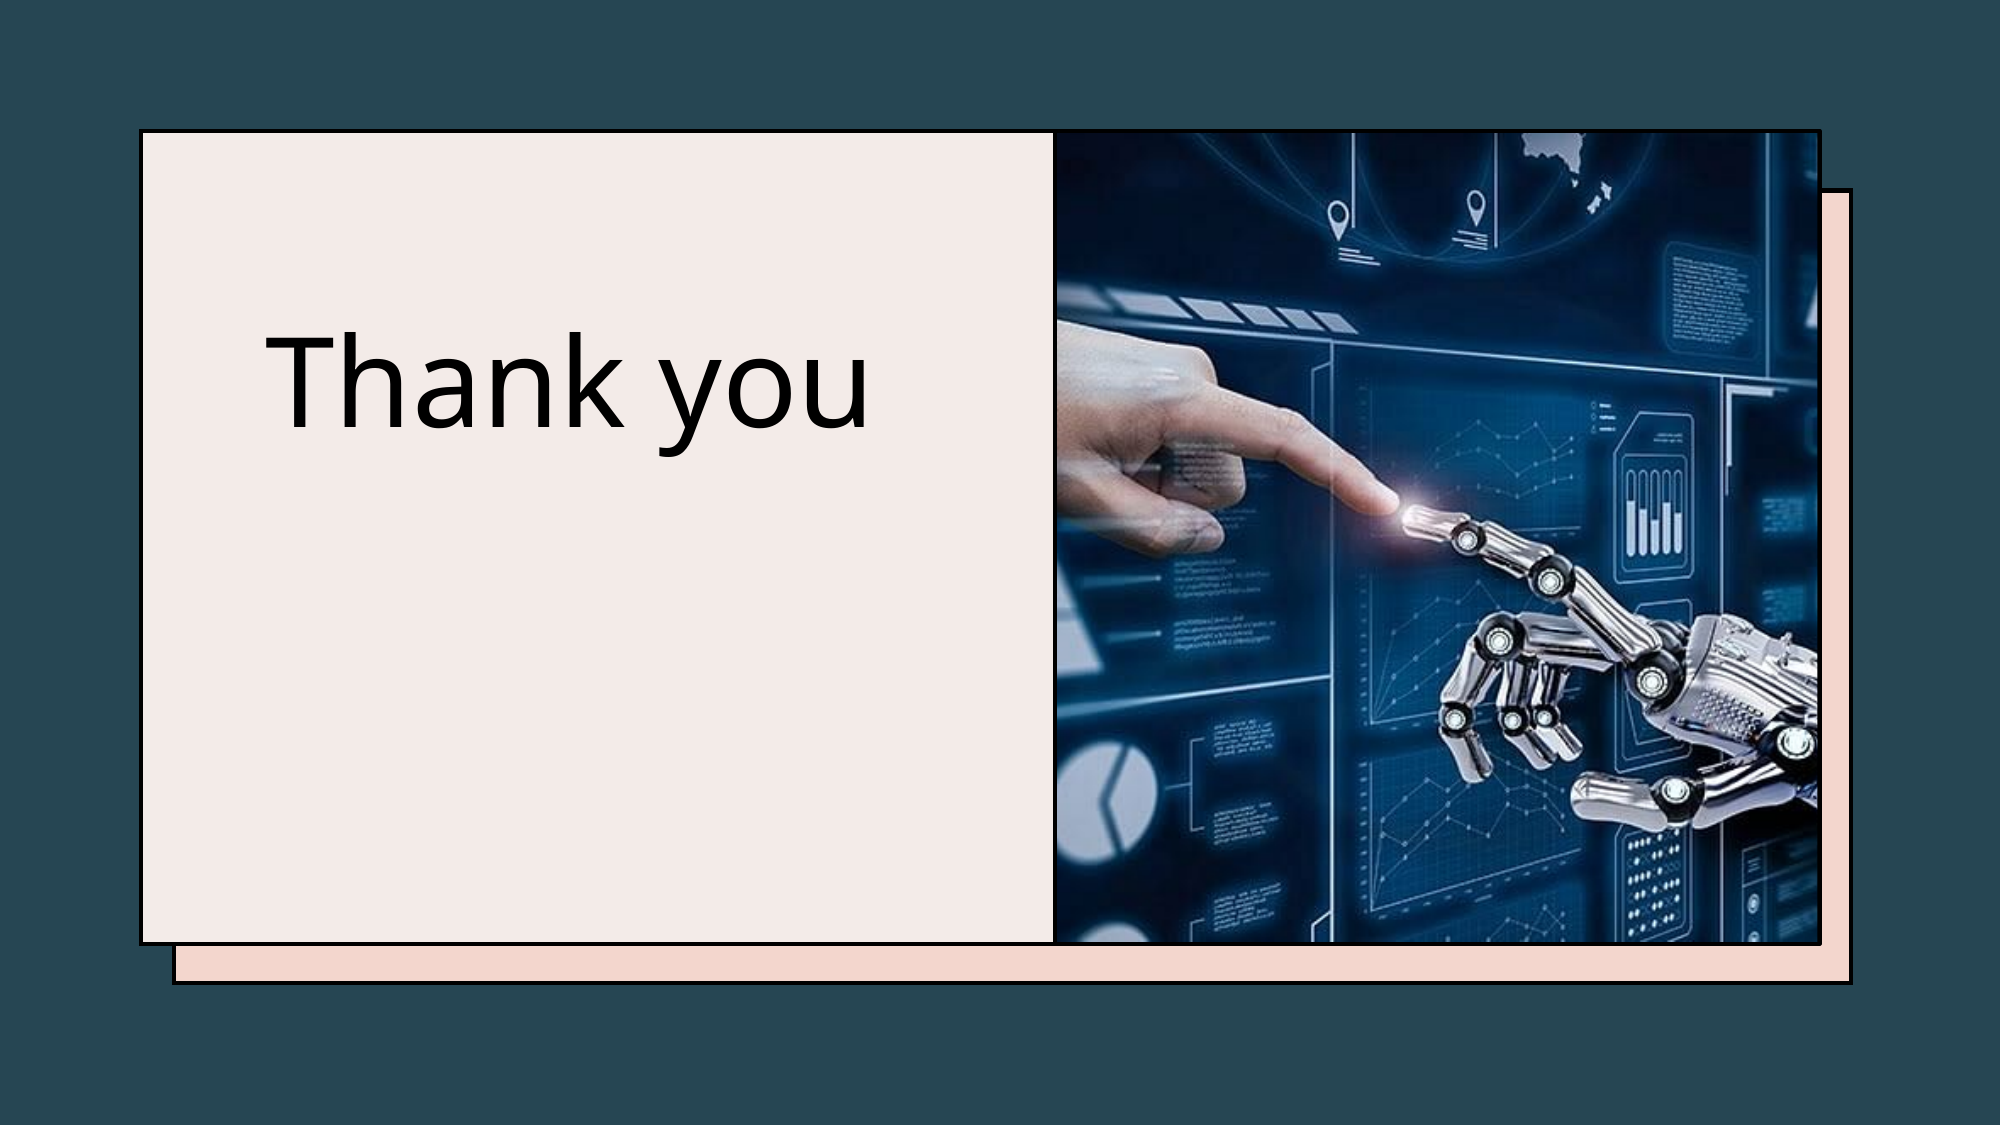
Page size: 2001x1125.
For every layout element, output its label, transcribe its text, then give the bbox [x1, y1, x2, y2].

picture [1056, 133, 1818, 942]
title Thank you [250, 311, 1050, 593]
